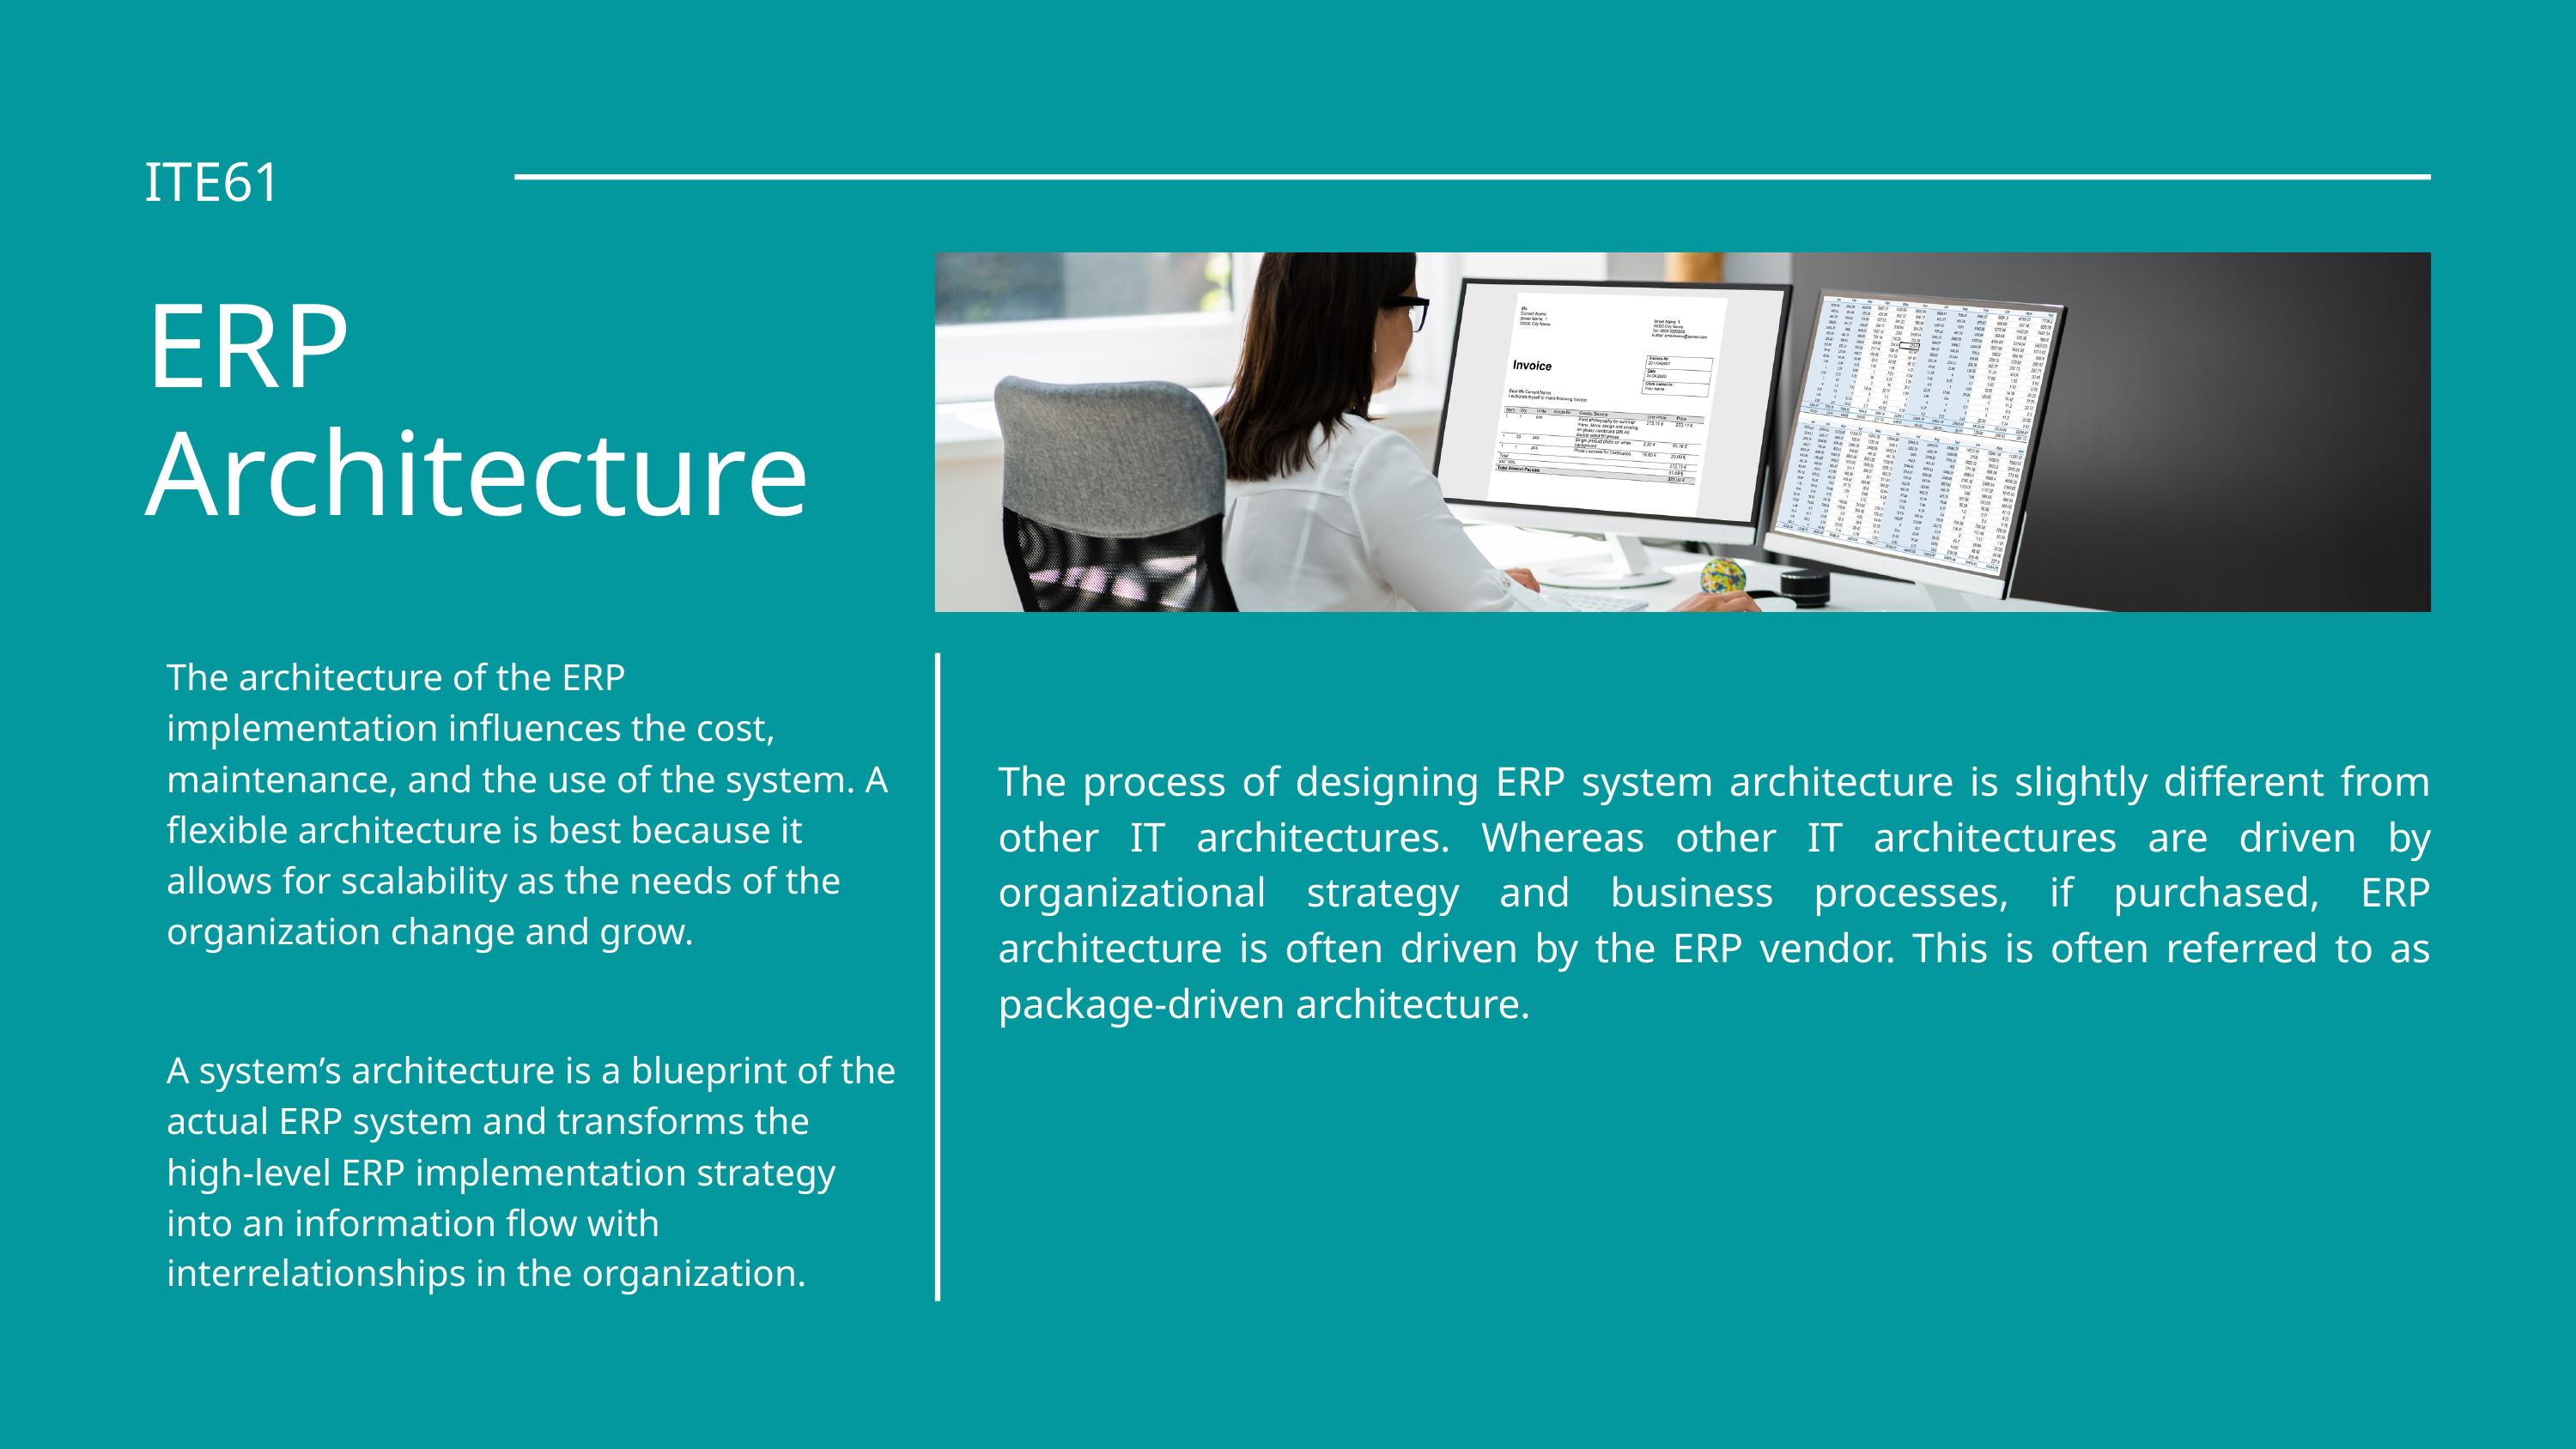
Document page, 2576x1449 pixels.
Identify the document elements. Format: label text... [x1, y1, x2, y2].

text_box ERP Architecture [144, 282, 929, 539]
text_box The architecture of the ERP implementation influences the cost, maintenance, and the use of the system. A flexible architecture is best because it allows for scalability as the needs of the organization change and grow. [166, 647, 898, 952]
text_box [934, 252, 2432, 612]
text_box The process of designing ERP system architecture is slightly different from other IT architectures. Whereas other IT architectures are driven by organizational strategy and business processes, if purchased, ERP architecture is often driven by the ERP vendor. This is often referred to as package-driven architecture. [998, 748, 2432, 1027]
text_box A system’s architecture is a blueprint of the actual ERP system and transforms the high-level ERP implementation strategy into an information flow with interrelationships in the organization. [166, 1040, 898, 1294]
text_box ITE61 [144, 136, 471, 212]
